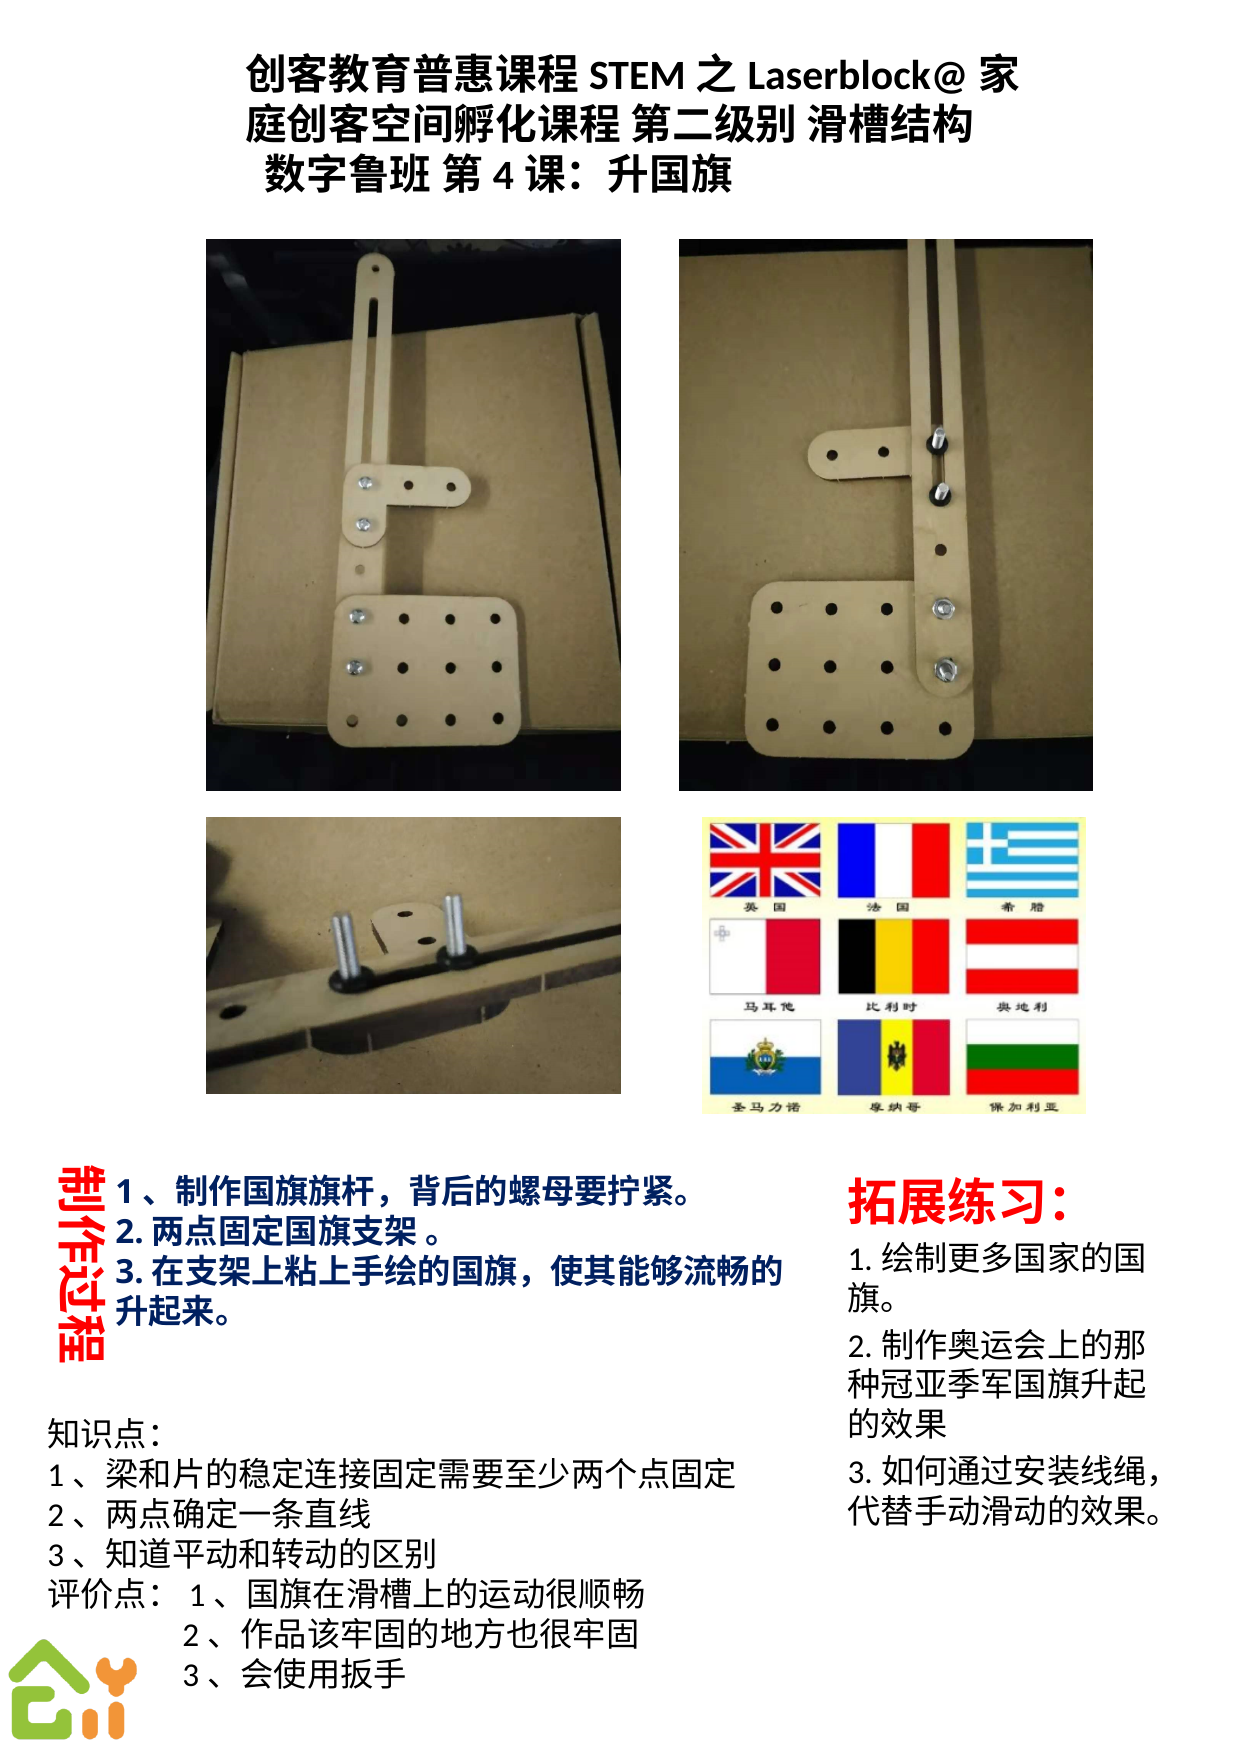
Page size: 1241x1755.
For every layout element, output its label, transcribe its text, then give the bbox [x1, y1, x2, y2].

picture [678, 238, 1093, 791]
picture [206, 817, 621, 1094]
text_box 知识点： 1、梁和片的稳定连接固定需要至少两个点固定 2、两点确定一条直线 3、知道平动和转动的区别 评价点：1、国旗在滑槽上的运动很顺畅 2、作品该牢固的地方也很牢固 3、会使用扳手 [32, 1405, 1188, 1741]
text_box 拓展练习： 1.绘制更多国家的国旗。 2.制作奥运会上的那种冠亚季军国旗升起的效果 3.如何通过安装线绳，代替手动滑动的效果。 [832, 1163, 1188, 1672]
picture [702, 817, 1086, 1114]
text_box 制作过程 [29, 1149, 121, 1416]
text_box 创客教育普惠课程STEM之Laserblock@家庭创客空间孵化课程 第二级别 滑槽结构 数字鲁班 第4课：升国旗 [230, 40, 1041, 206]
picture [206, 238, 621, 791]
text_box 1、制作国旗旗杆，背后的螺母要拧紧。 2.两点固定国旗支架 。 3.在支架上粘上手绘的国旗，使其能够流畅的升起来。 [100, 1163, 810, 1338]
picture [0, 1626, 147, 1755]
